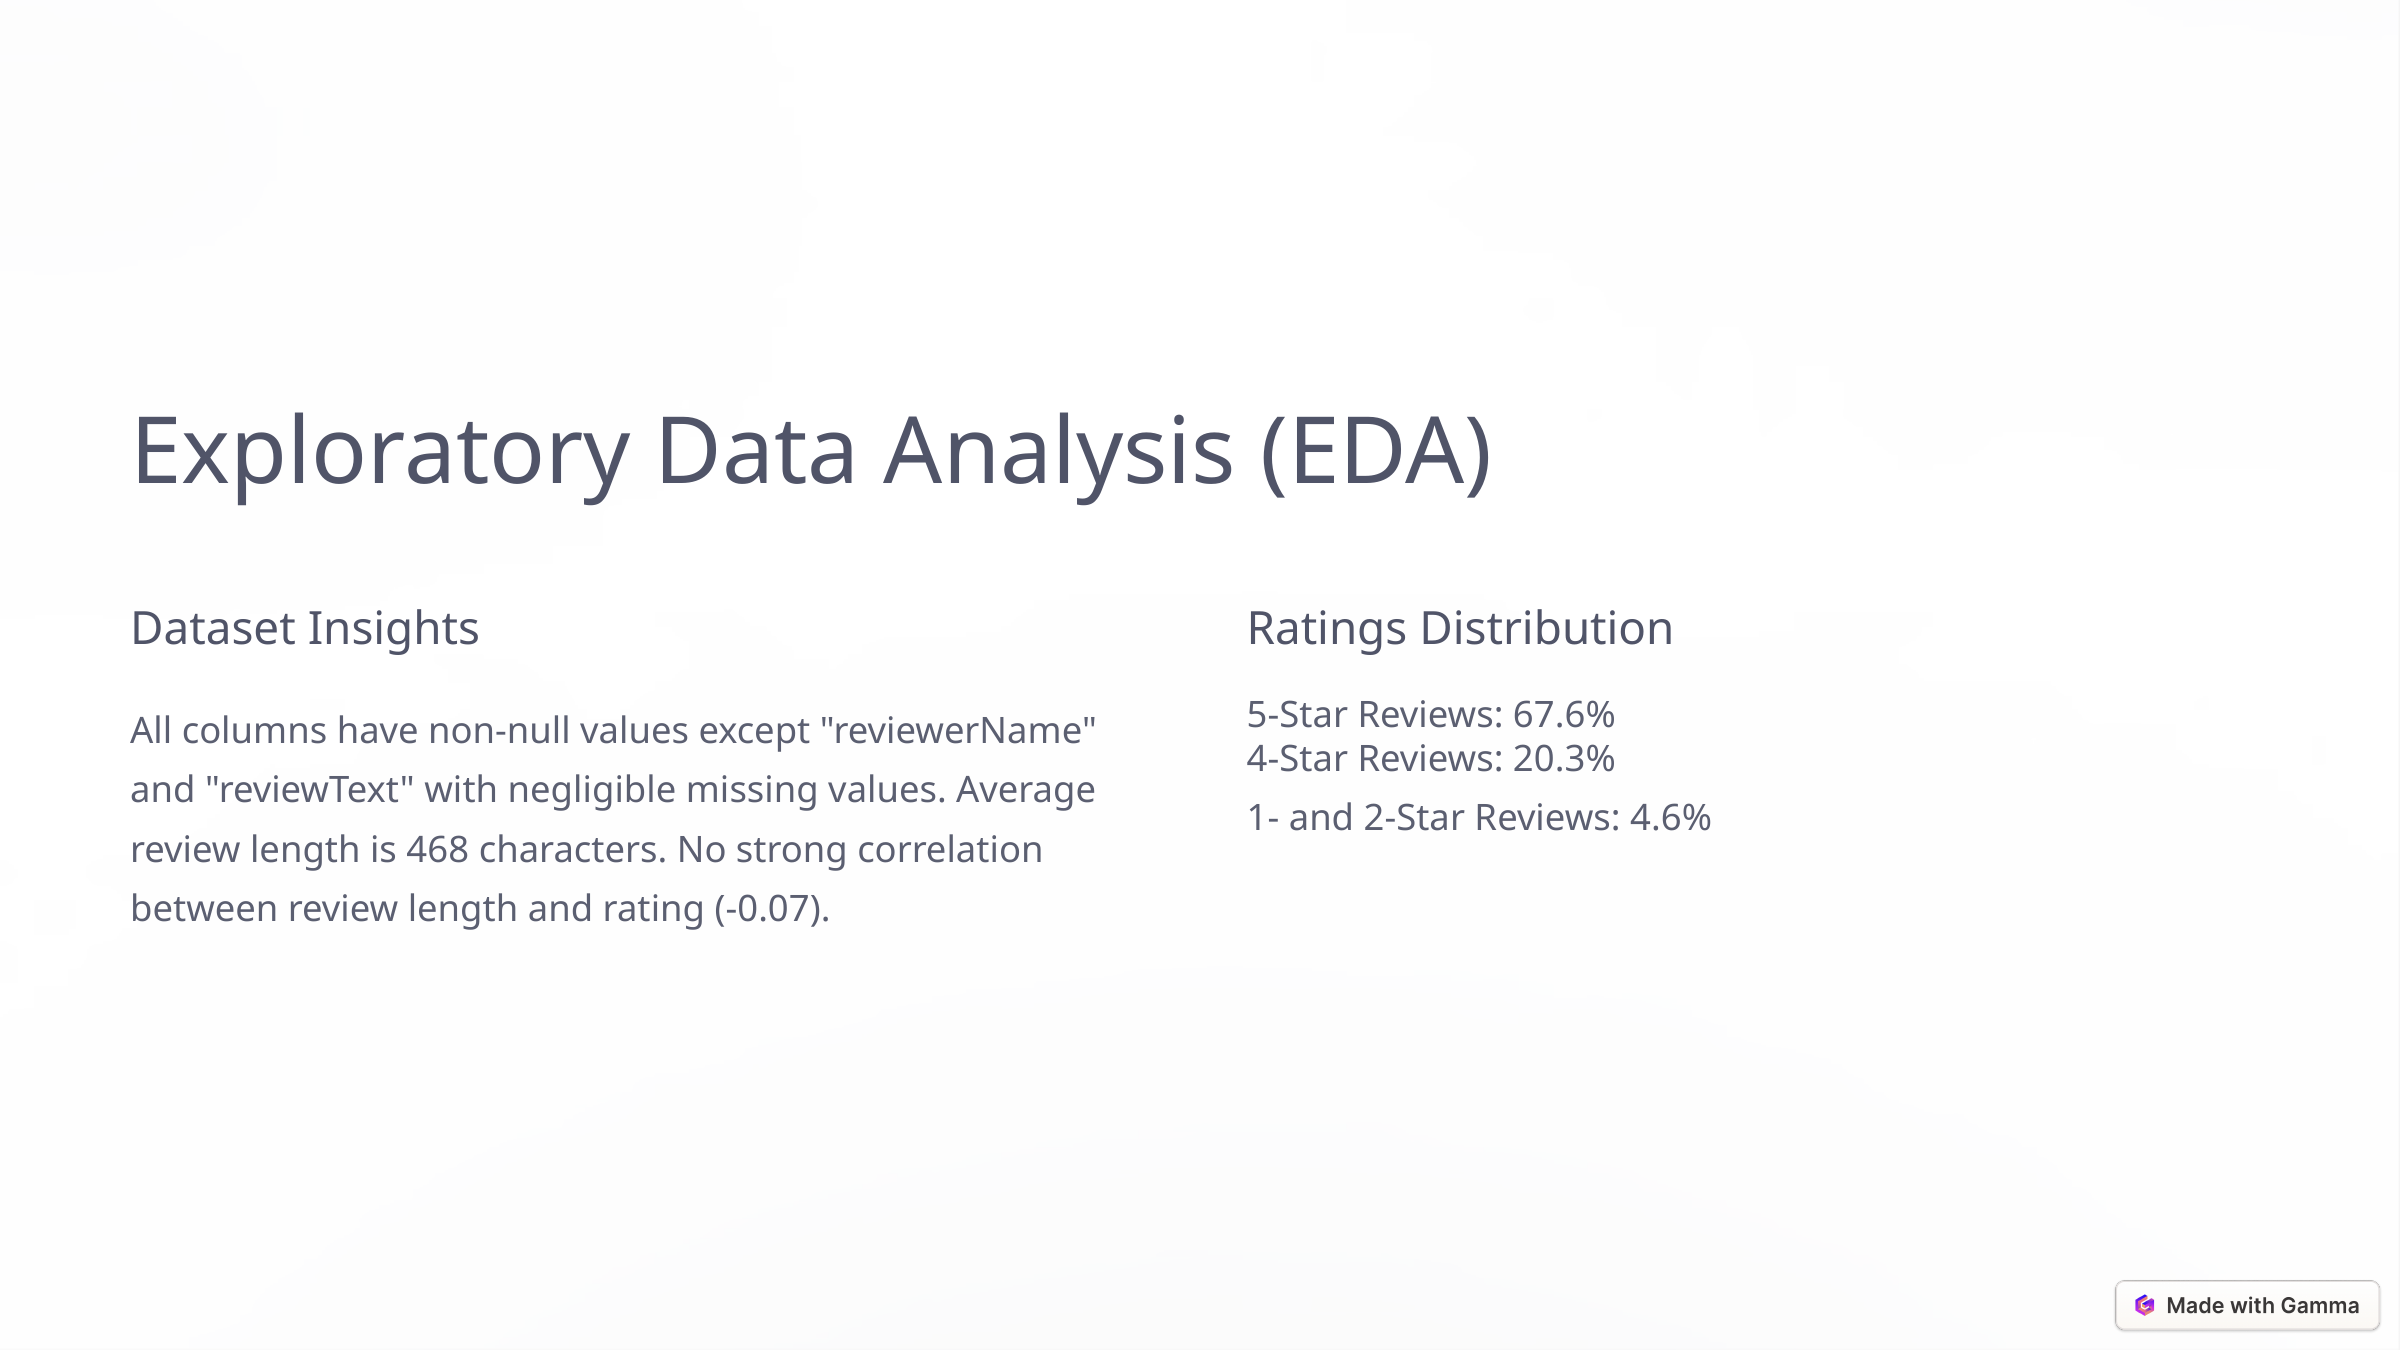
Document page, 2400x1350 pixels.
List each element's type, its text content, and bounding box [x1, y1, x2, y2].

picture [2106, 1271, 2389, 1339]
text_box Dataset Insights [130, 596, 596, 655]
text_box All columns have non-null values except "reviewerName" and "reviewText" with negligible missing values. Average review length is 468 characters. No strong correlation between review length and rating (-0.07). [130, 691, 1155, 930]
text_box 5-Star Reviews: 67.6% 4-Star Reviews: 20.3% 1- and 2-Star Reviews: 4.6% [1246, 691, 2271, 870]
text_box Ratings Distribution [1246, 596, 1712, 655]
text_box Exploratory Data Analysis (EDA) [130, 386, 1537, 504]
